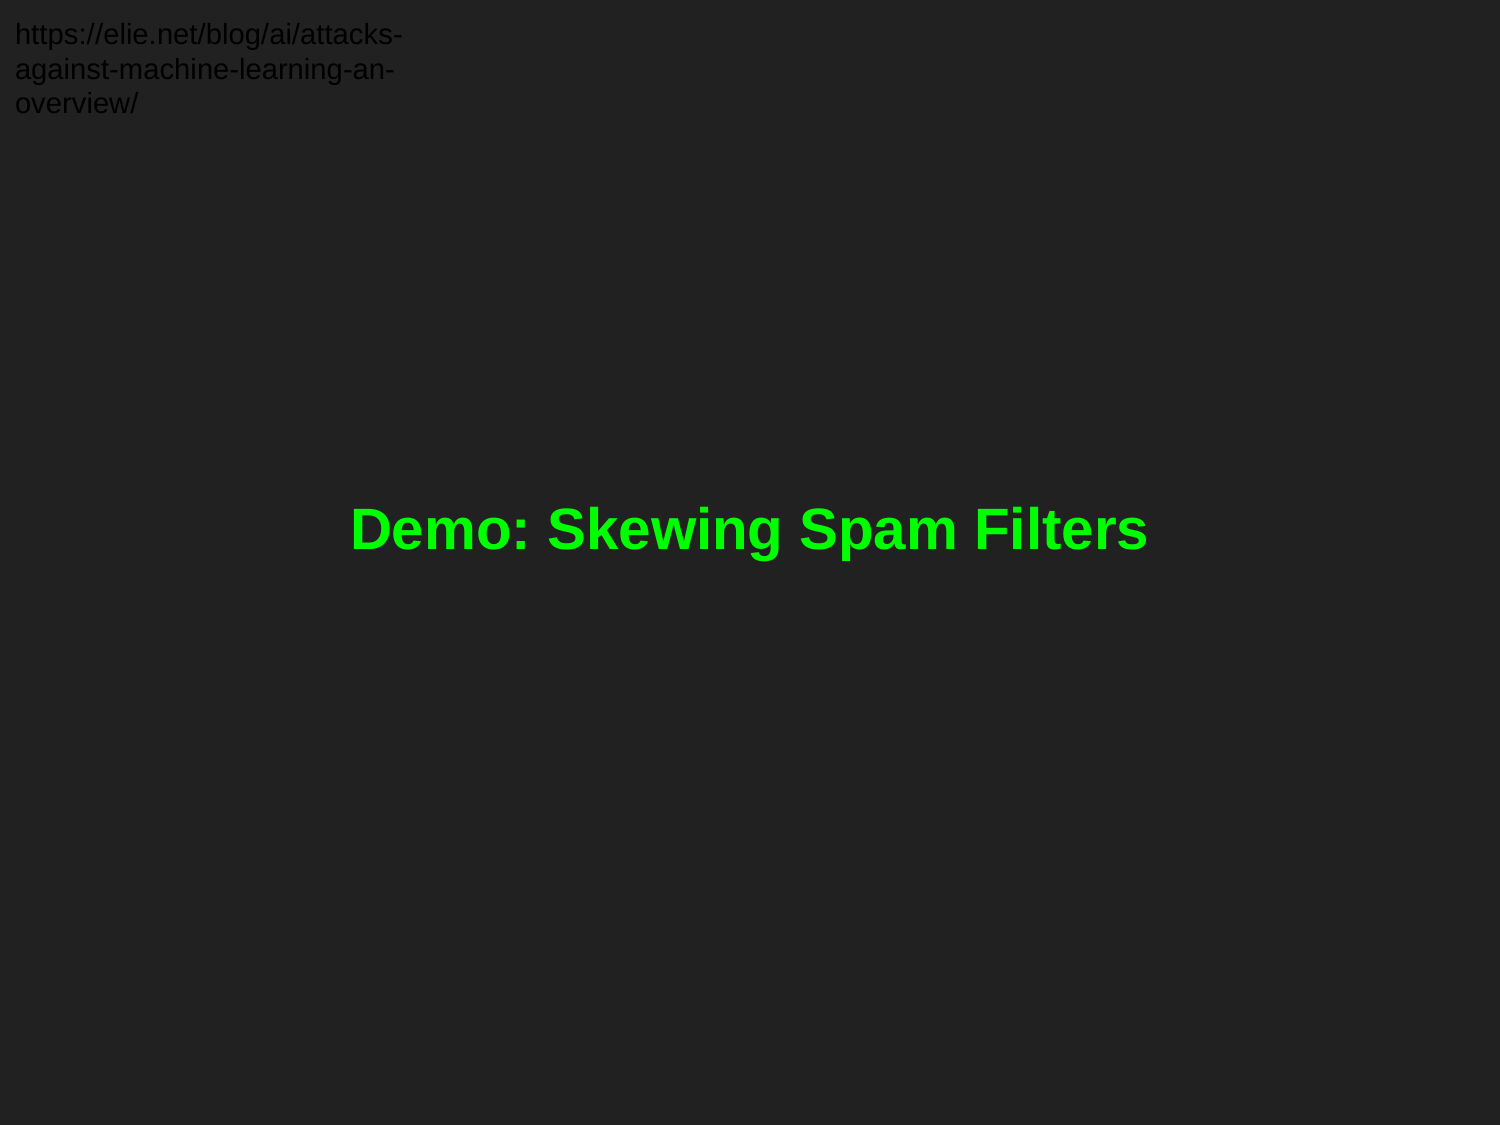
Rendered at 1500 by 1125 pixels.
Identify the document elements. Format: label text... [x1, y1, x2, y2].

text_box https://elie.net/blog/ai/attacks-against-machine-learning-an-overview/ [0, 0, 493, 135]
text_box Demo: Skewing Spam Filters [51, 475, 1449, 650]
